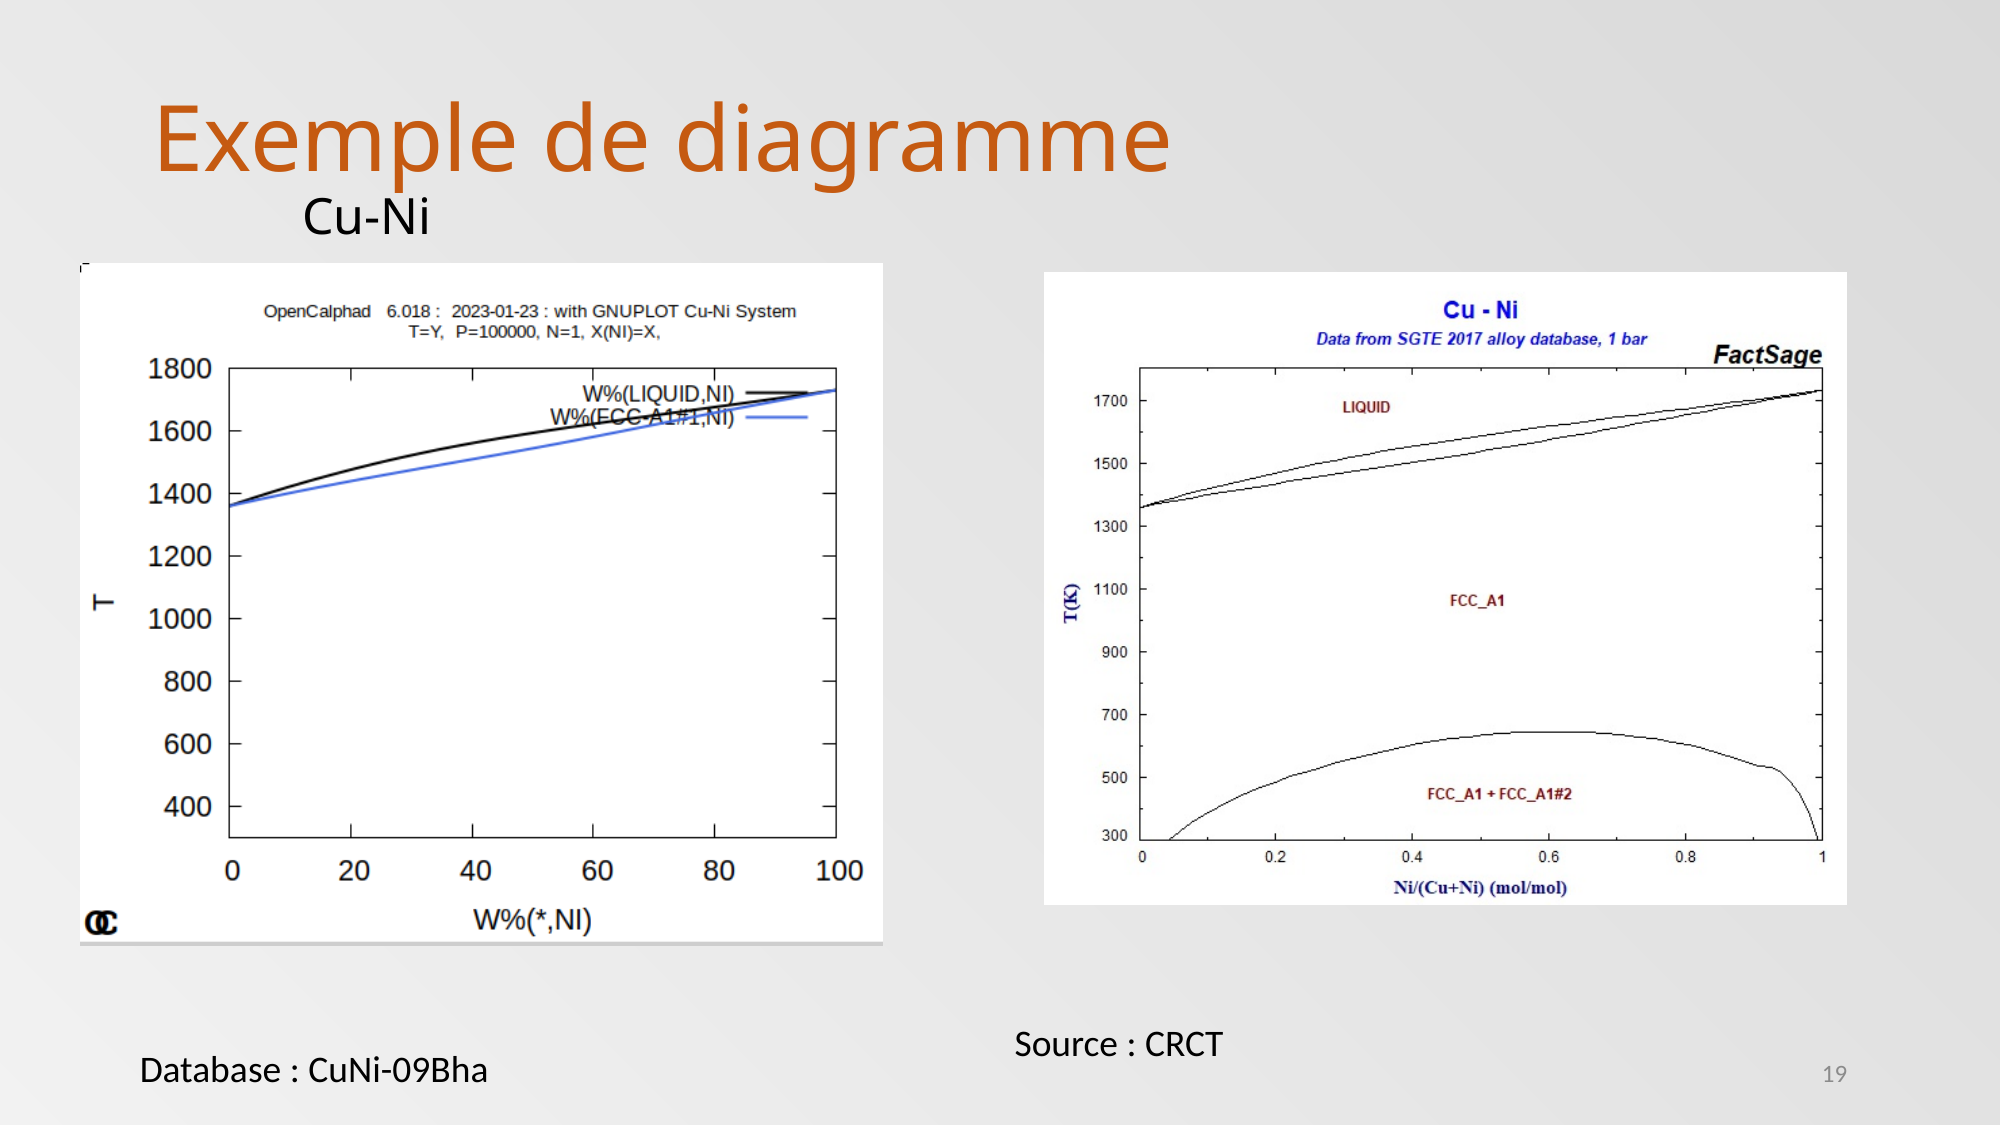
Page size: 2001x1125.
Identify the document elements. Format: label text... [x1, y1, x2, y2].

title Exemple de diagramme Cu-Ni [137, 59, 1863, 278]
picture [80, 263, 883, 946]
slide_number 19 [1412, 1042, 1863, 1103]
picture [1044, 272, 1847, 905]
text_box Source : CRCT [999, 1012, 1450, 1072]
text_box Database : CuNi-09Bha [124, 1037, 575, 1098]
